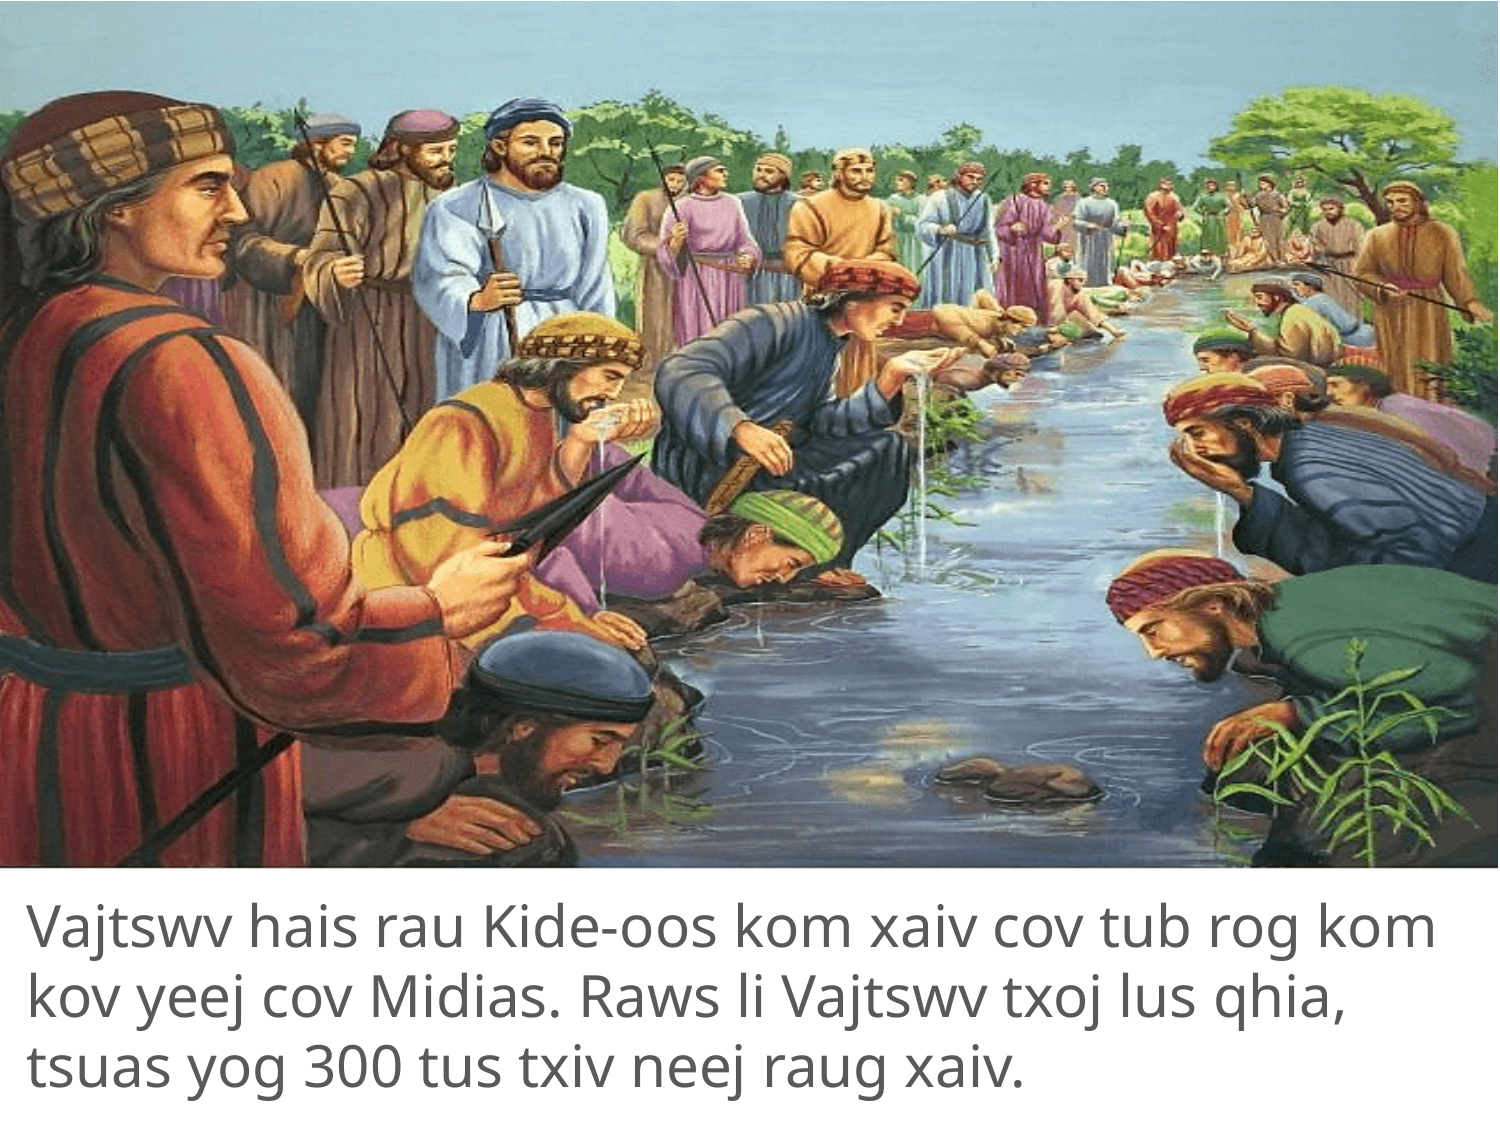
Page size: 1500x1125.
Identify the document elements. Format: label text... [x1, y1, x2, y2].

text_box Vajtswv hais rau Kide-oos kom xaiv cov tub rog kom kov yeej cov Midias. Raws li Vajtswv txoj lus qhia, tsuas yog 300 tus txiv neej raug xaiv. [11, 881, 1498, 1107]
picture [0, 1, 1498, 870]
